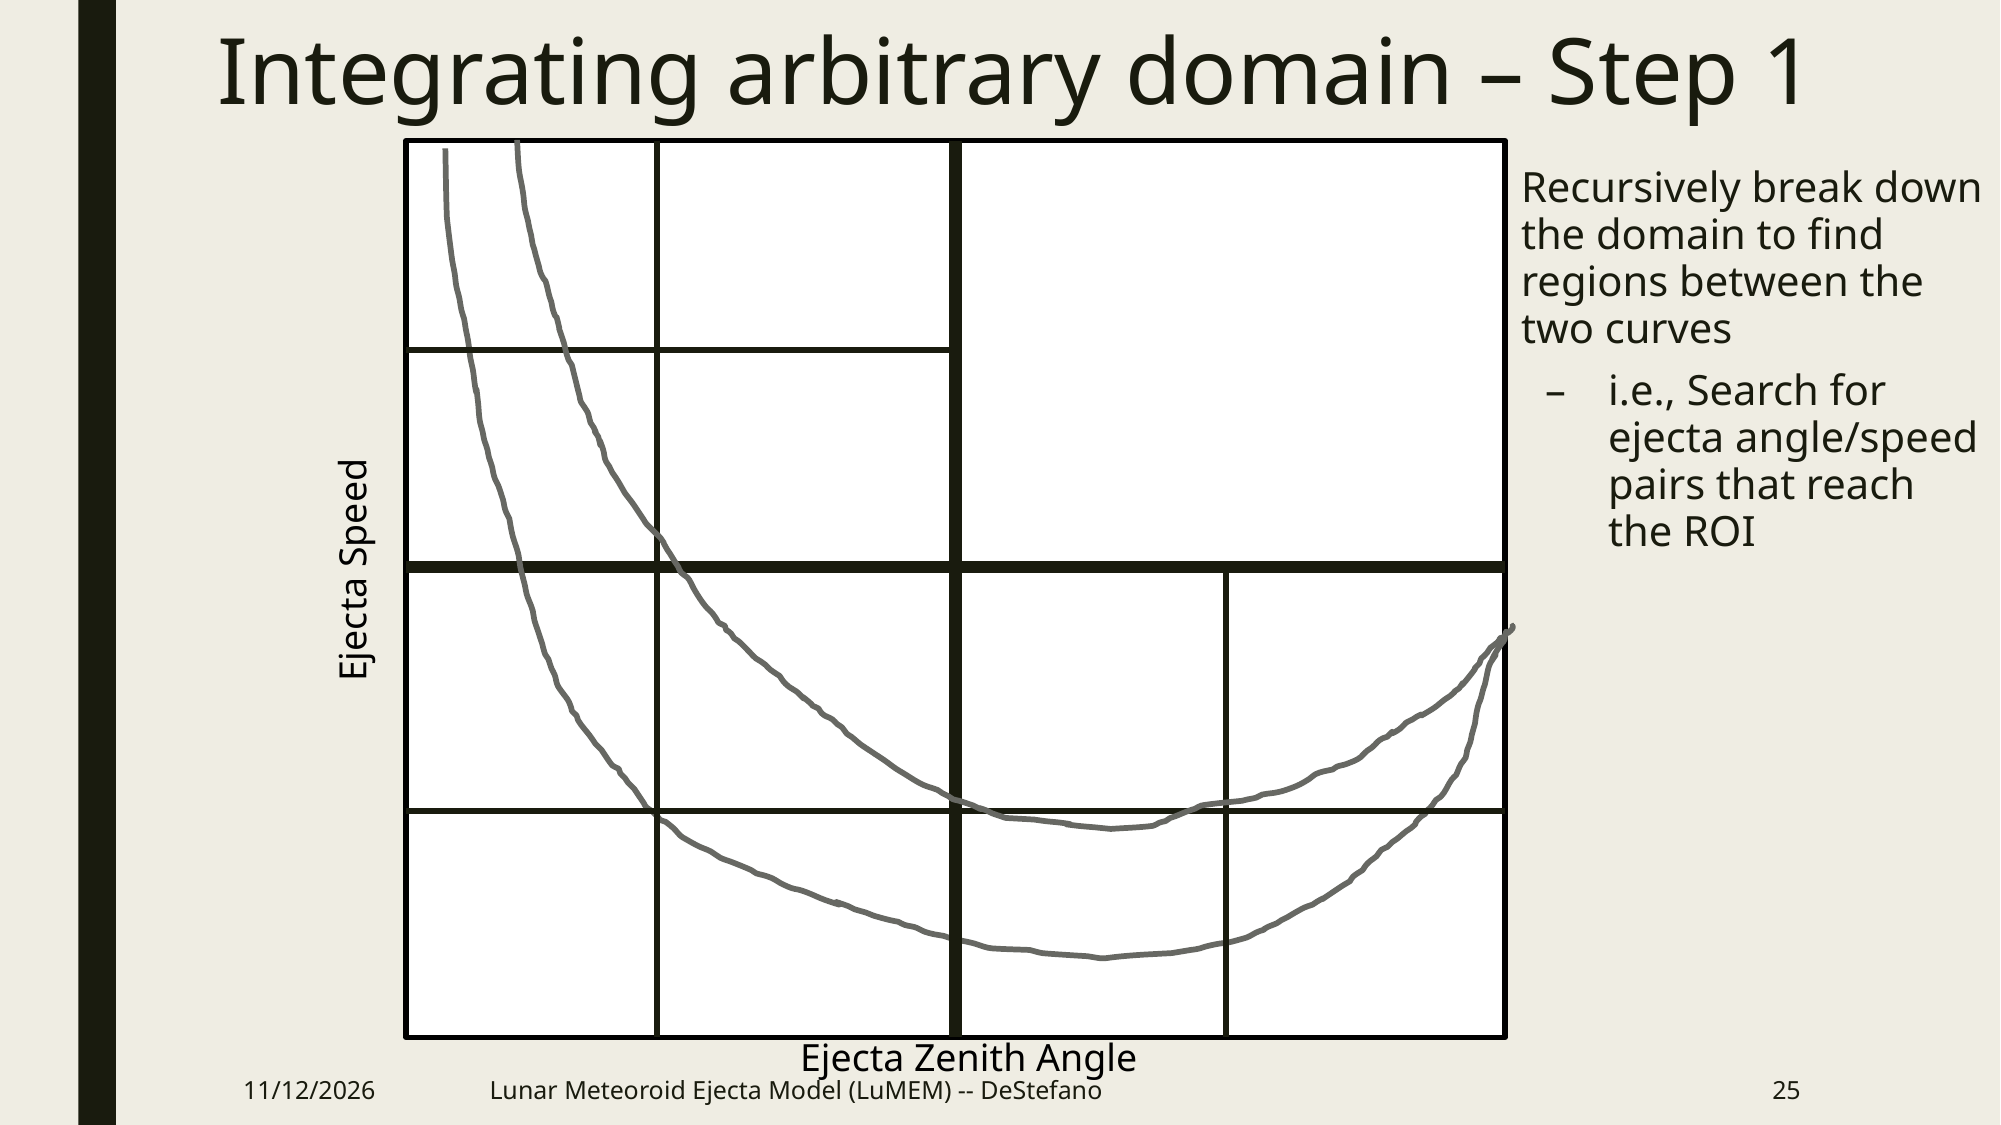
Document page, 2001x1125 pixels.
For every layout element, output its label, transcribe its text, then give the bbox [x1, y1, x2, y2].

text_box [517, 568, 654, 808]
text_box [956, 353, 1394, 567]
text_box Ejecta Zenith Angle [785, 1026, 1195, 1087]
text_box [962, 814, 1223, 962]
text_box [977, 811, 1197, 832]
text_box [562, 351, 657, 539]
text_box [1226, 568, 1516, 806]
text_box Ejecta Speed [321, 363, 398, 697]
text_box [514, 139, 657, 349]
text_box [1229, 814, 1429, 946]
text_box Recursively break down the domain to find regions between the two curves i.e., Search for ejecta angle/speed pairs that reach the ROI [1508, 157, 2000, 950]
text_box [660, 544, 674, 567]
text_box [658, 351, 955, 567]
text_box [675, 568, 955, 803]
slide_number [228, 1058, 426, 1125]
text_box [660, 814, 949, 941]
text_box [658, 208, 947, 349]
title Integrating arbitrary domain – Step 1 [202, 18, 1938, 263]
text_box [449, 263, 561, 347]
text_box [962, 263, 1508, 622]
text_box [962, 641, 1508, 1040]
text_box [403, 263, 949, 1040]
footer Lunar Meteoroid Ejecta Model (LuMEM) -- DeStefano [474, 1058, 1505, 1125]
text_box [660, 568, 949, 808]
text_box [956, 568, 1225, 810]
text_box [1229, 638, 1508, 808]
slide_number 25 [1553, 1058, 1816, 1125]
text_box [466, 353, 654, 567]
